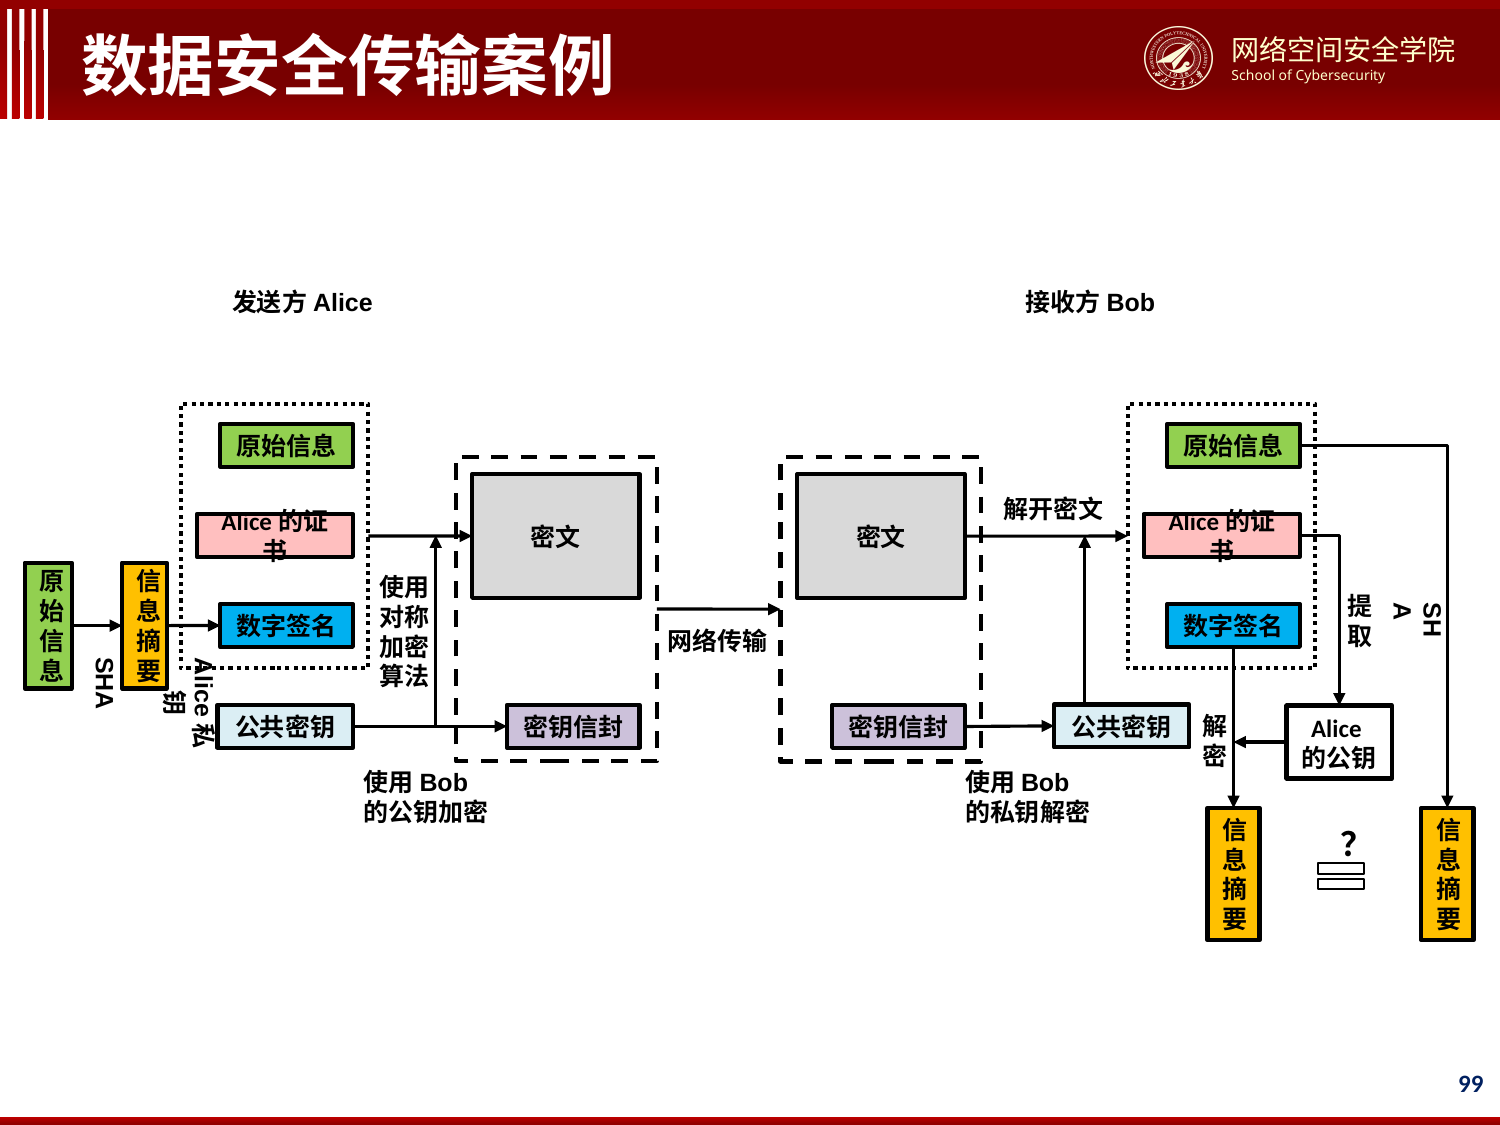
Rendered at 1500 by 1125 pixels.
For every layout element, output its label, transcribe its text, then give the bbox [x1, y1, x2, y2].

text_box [1299, 445, 1448, 809]
text_box 解开密文 [988, 485, 1119, 531]
text_box 公共密钥 [1052, 702, 1191, 749]
text_box Alice私钥 [166, 630, 228, 775]
text_box SHA [67, 642, 129, 732]
text_box Alice的公钥 [1284, 703, 1294, 781]
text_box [352, 535, 436, 726]
text_box 使用Bob的公钥加密 [348, 758, 511, 834]
text_box [1126, 402, 1317, 670]
text_box 信息摘要 [1205, 806, 1262, 942]
text_box [179, 402, 370, 670]
text_box [1316, 877, 1366, 891]
text_box 使用对称加密算法 [440, 563, 445, 699]
title 数据安全传输案例 [66, 7, 1082, 119]
text_box [1316, 861, 1366, 876]
text_box 网络传输 [652, 618, 785, 664]
text_box 信息摘要 [120, 561, 169, 691]
text_box [778, 455, 983, 764]
text_box 接收方Bob [1011, 279, 1184, 325]
text_box 公共密钥 [228, 703, 355, 750]
text_box 使用Bob的私钥解密 [950, 758, 1113, 834]
picture [1144, 26, 1213, 90]
text_box [454, 455, 659, 763]
text_box ？ [1325, 818, 1371, 870]
text_box SHA [1452, 587, 1456, 664]
text_box 原始信息 [23, 561, 74, 691]
text_box 信息摘要 [1419, 806, 1476, 942]
text_box 发送方Alice [217, 279, 414, 325]
text_box 解密 [1187, 703, 1229, 778]
